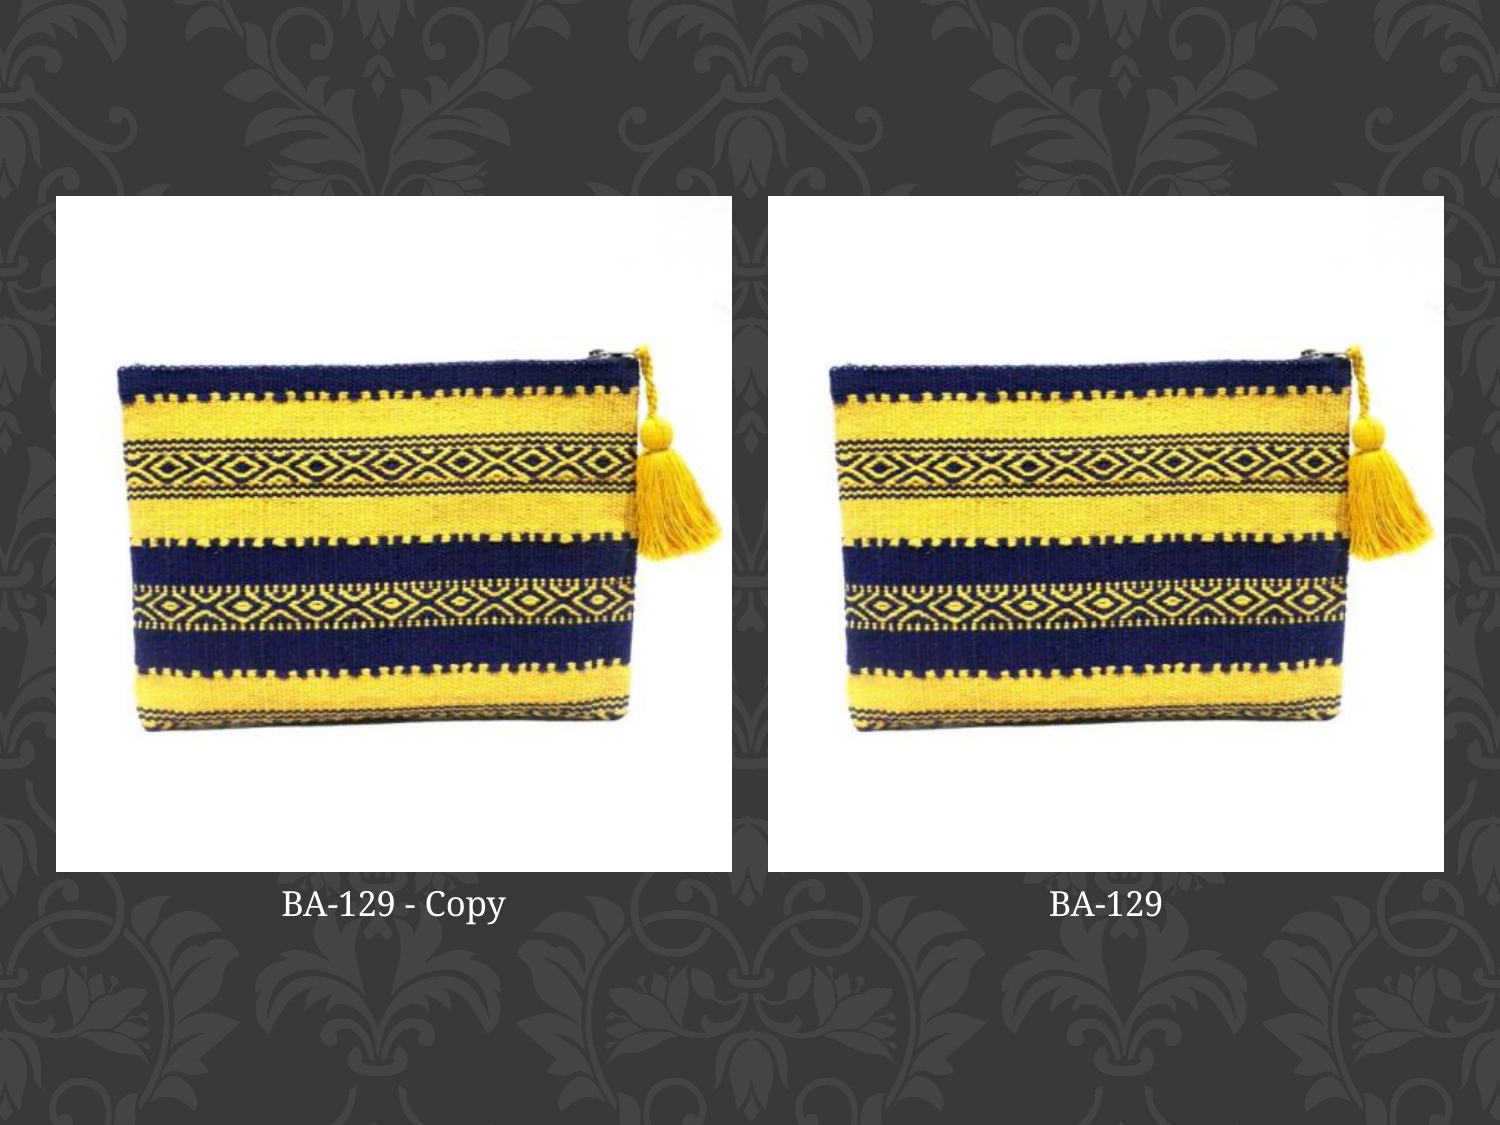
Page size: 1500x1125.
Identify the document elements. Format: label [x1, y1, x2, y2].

text_box [768, 196, 1444, 931]
text_box [55, 196, 732, 931]
